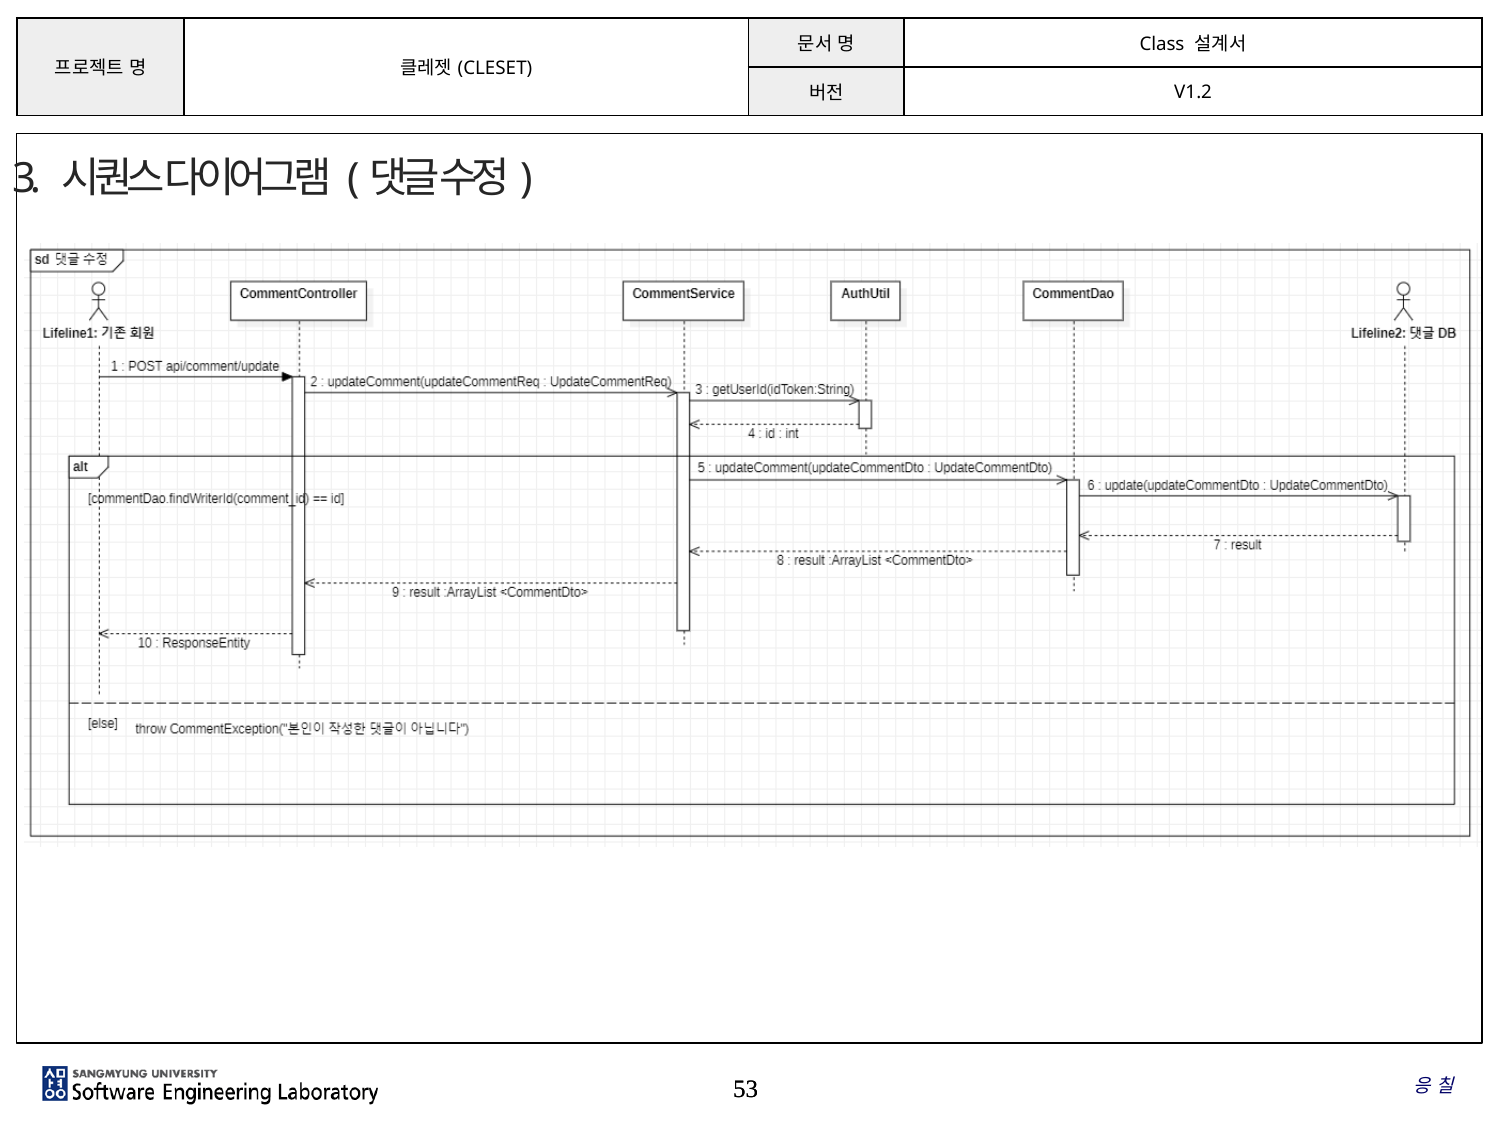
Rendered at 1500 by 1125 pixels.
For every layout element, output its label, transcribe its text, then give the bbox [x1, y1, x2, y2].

footer 응 칠 [994, 1060, 1454, 1110]
picture [42, 1066, 382, 1106]
picture [24, 242, 1482, 847]
text_box 3. 시퀀스 다이어그램 (댓글 수정) [0, 143, 548, 209]
